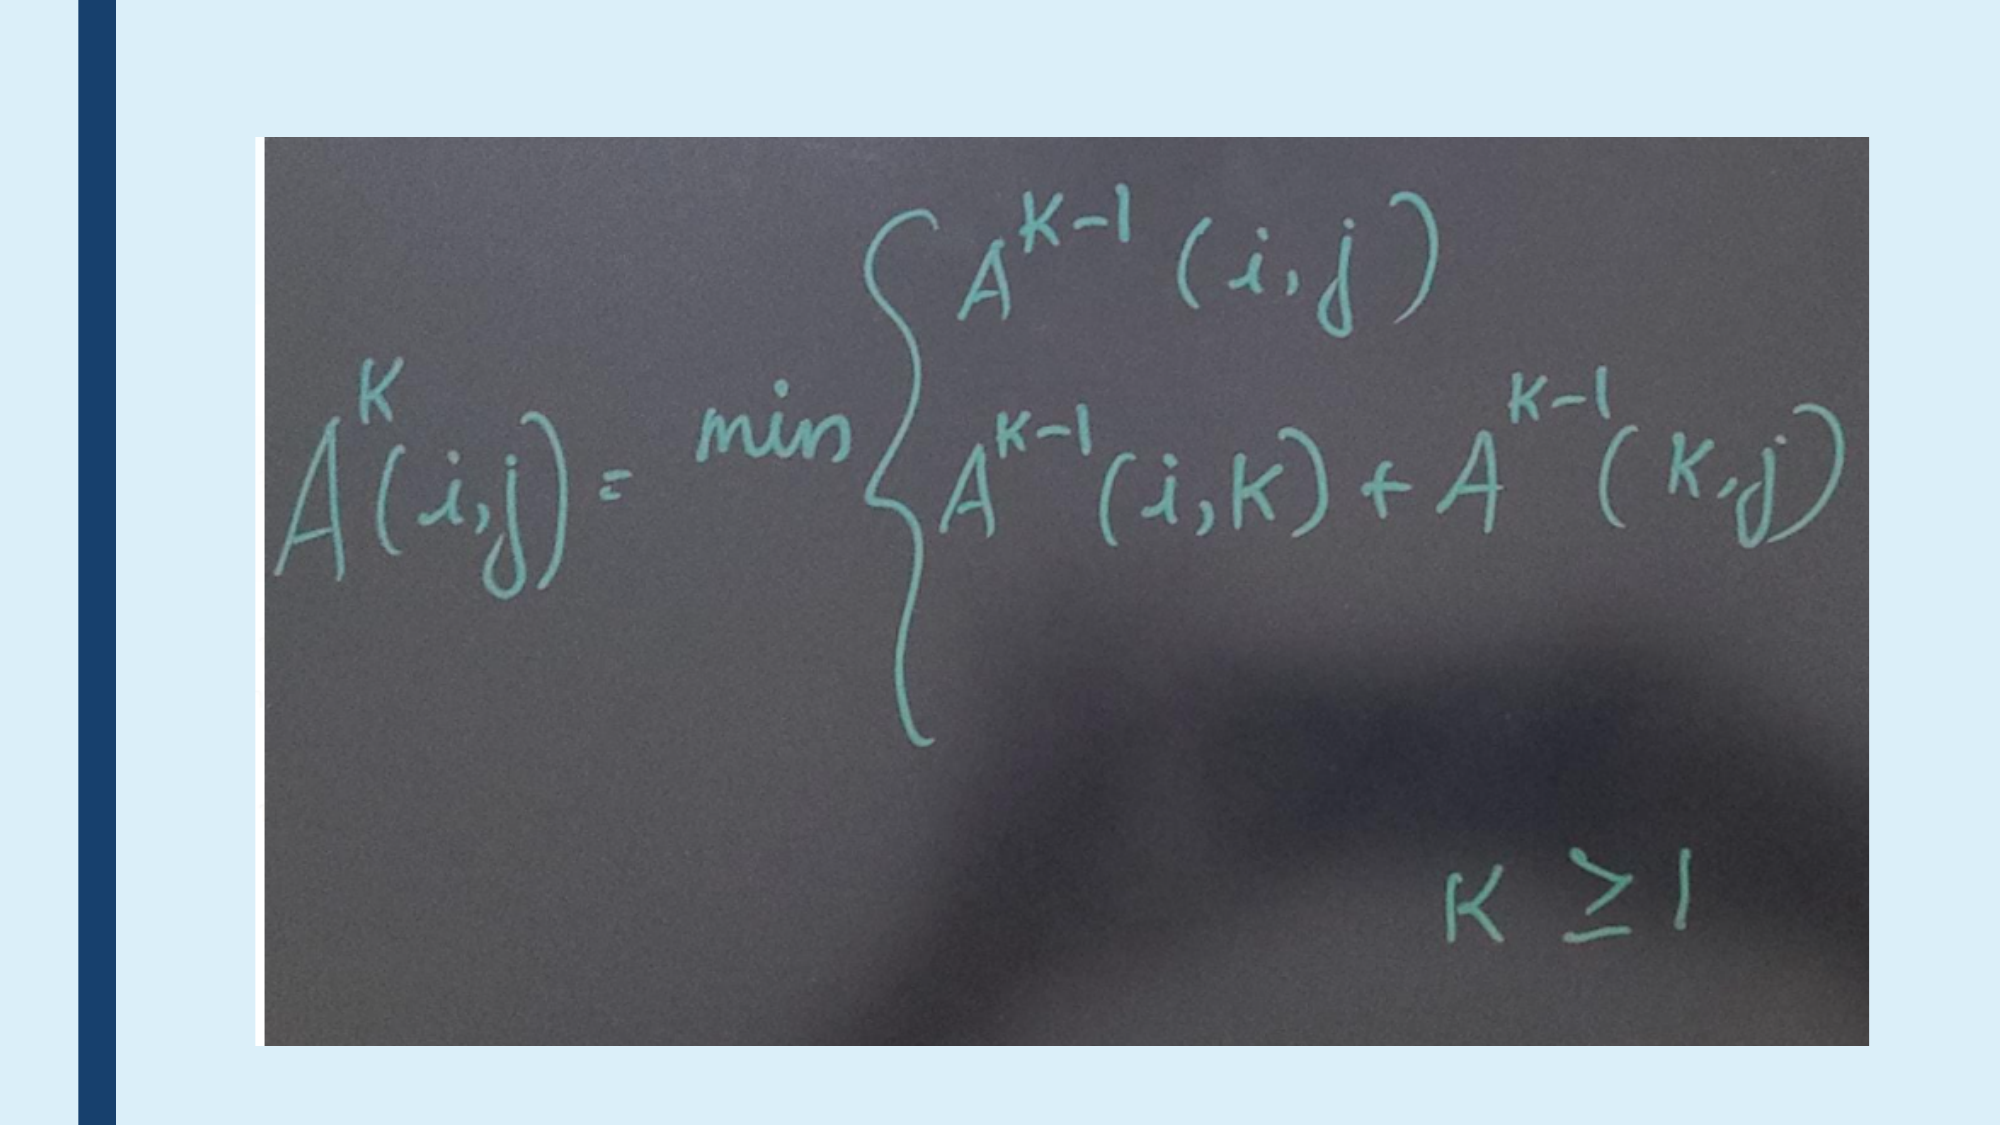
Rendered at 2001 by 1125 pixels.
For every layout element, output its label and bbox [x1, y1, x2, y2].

list [255, 137, 1870, 1046]
